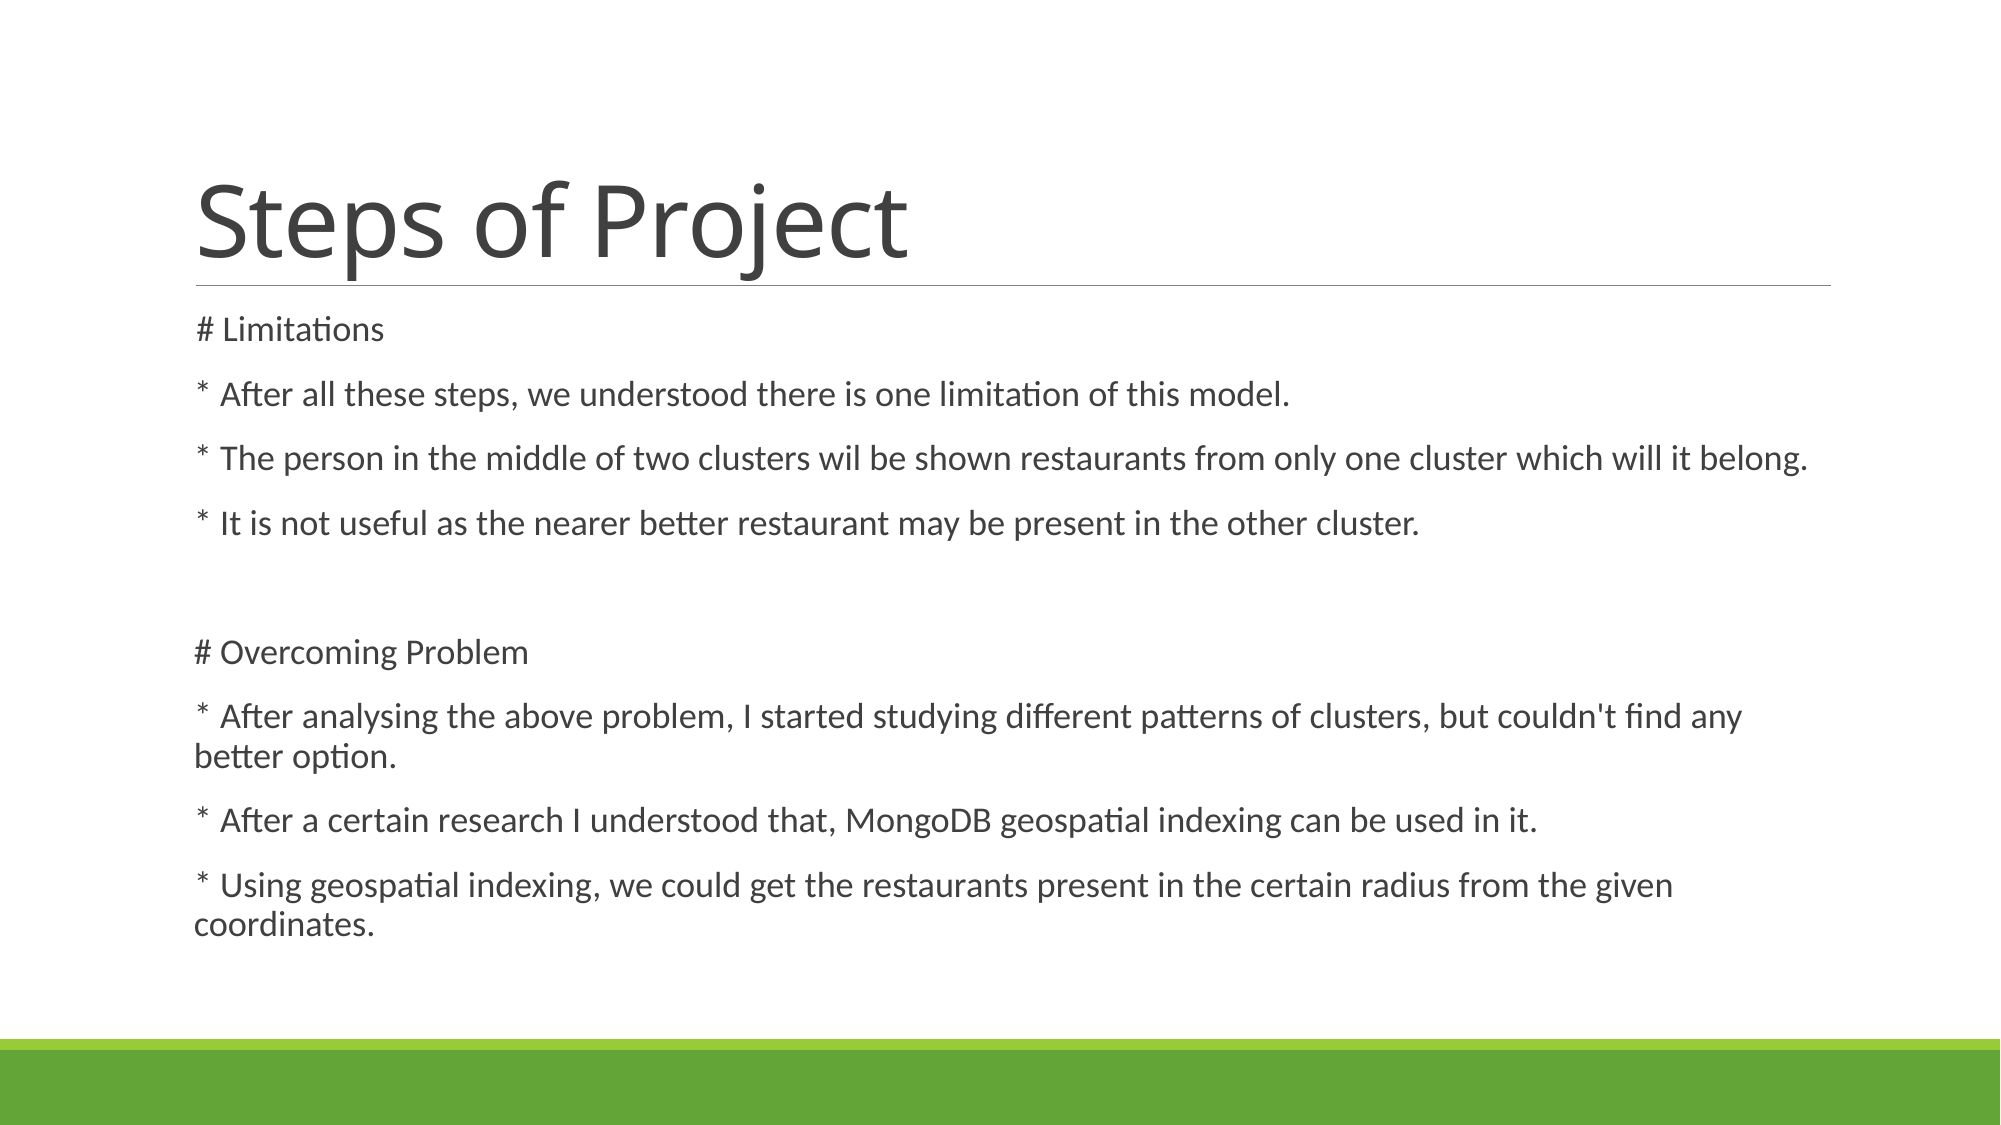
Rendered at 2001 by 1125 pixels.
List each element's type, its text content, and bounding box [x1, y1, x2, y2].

title Steps of Project [180, 47, 1830, 285]
list # Limitations * After all these steps, we understood there is one limitation of this model. * The person in the middle of two clusters wil be shown restaurants from only one cluster which will it belong. * It is not useful as the nearer better restaurant may be present in the other cluster. # Overcoming Problem * After analysing the above problem, I started studying different patterns of clusters, but couldn't find any better option. * After a certain research I understood that, MongoDB geospatial indexing can be used in it. * Using geospatial indexing, we could get the restaurants present in the certain radius from the given coordinates. [180, 302, 1830, 963]
